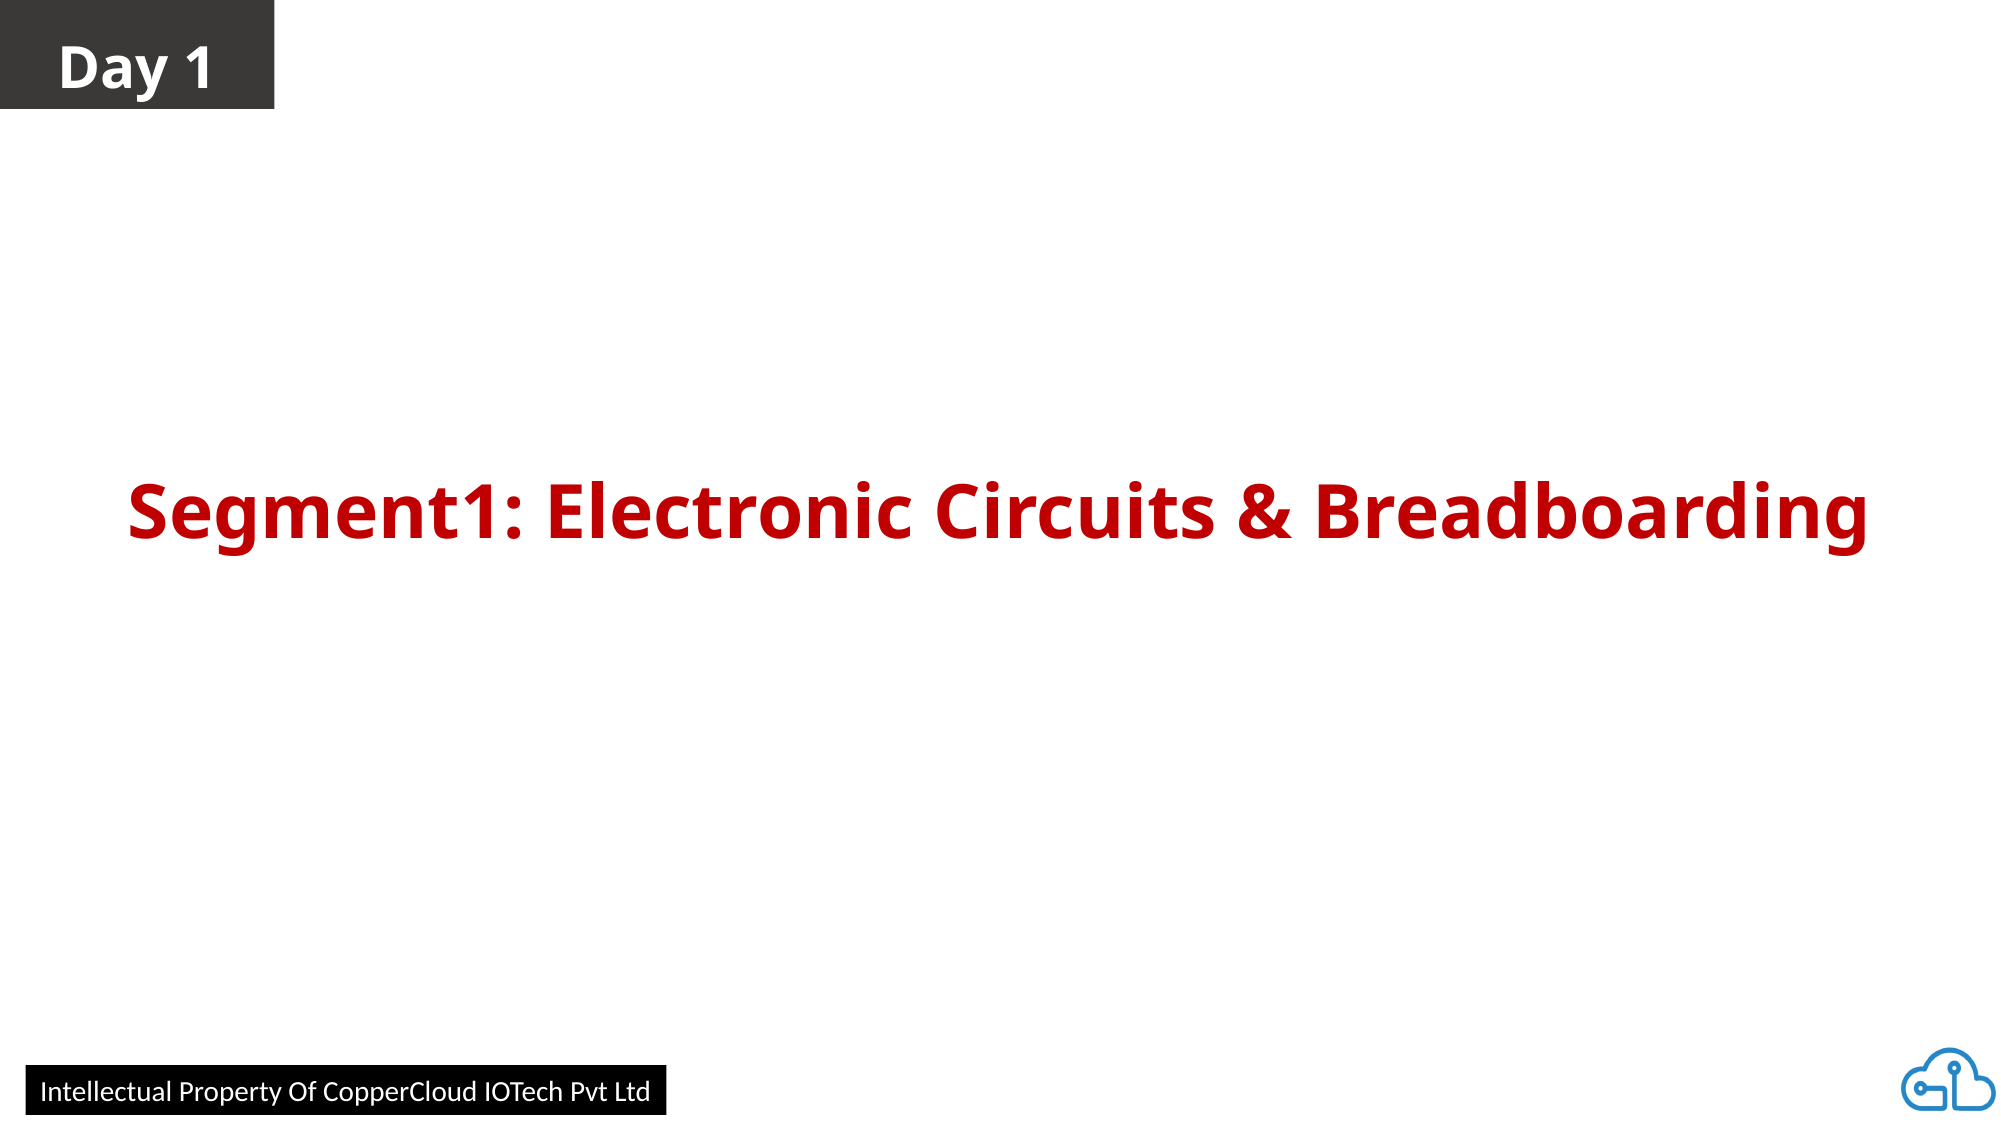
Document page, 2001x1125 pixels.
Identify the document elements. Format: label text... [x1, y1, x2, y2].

picture [1899, 1045, 2000, 1115]
text_box Day 1 [0, 0, 275, 109]
text_box Intellectual Property Of CopperCloud IOTech Pvt Ltd [25, 1065, 667, 1115]
title Segment1: Electronic Circuits & Breadboarding [0, 453, 2000, 563]
